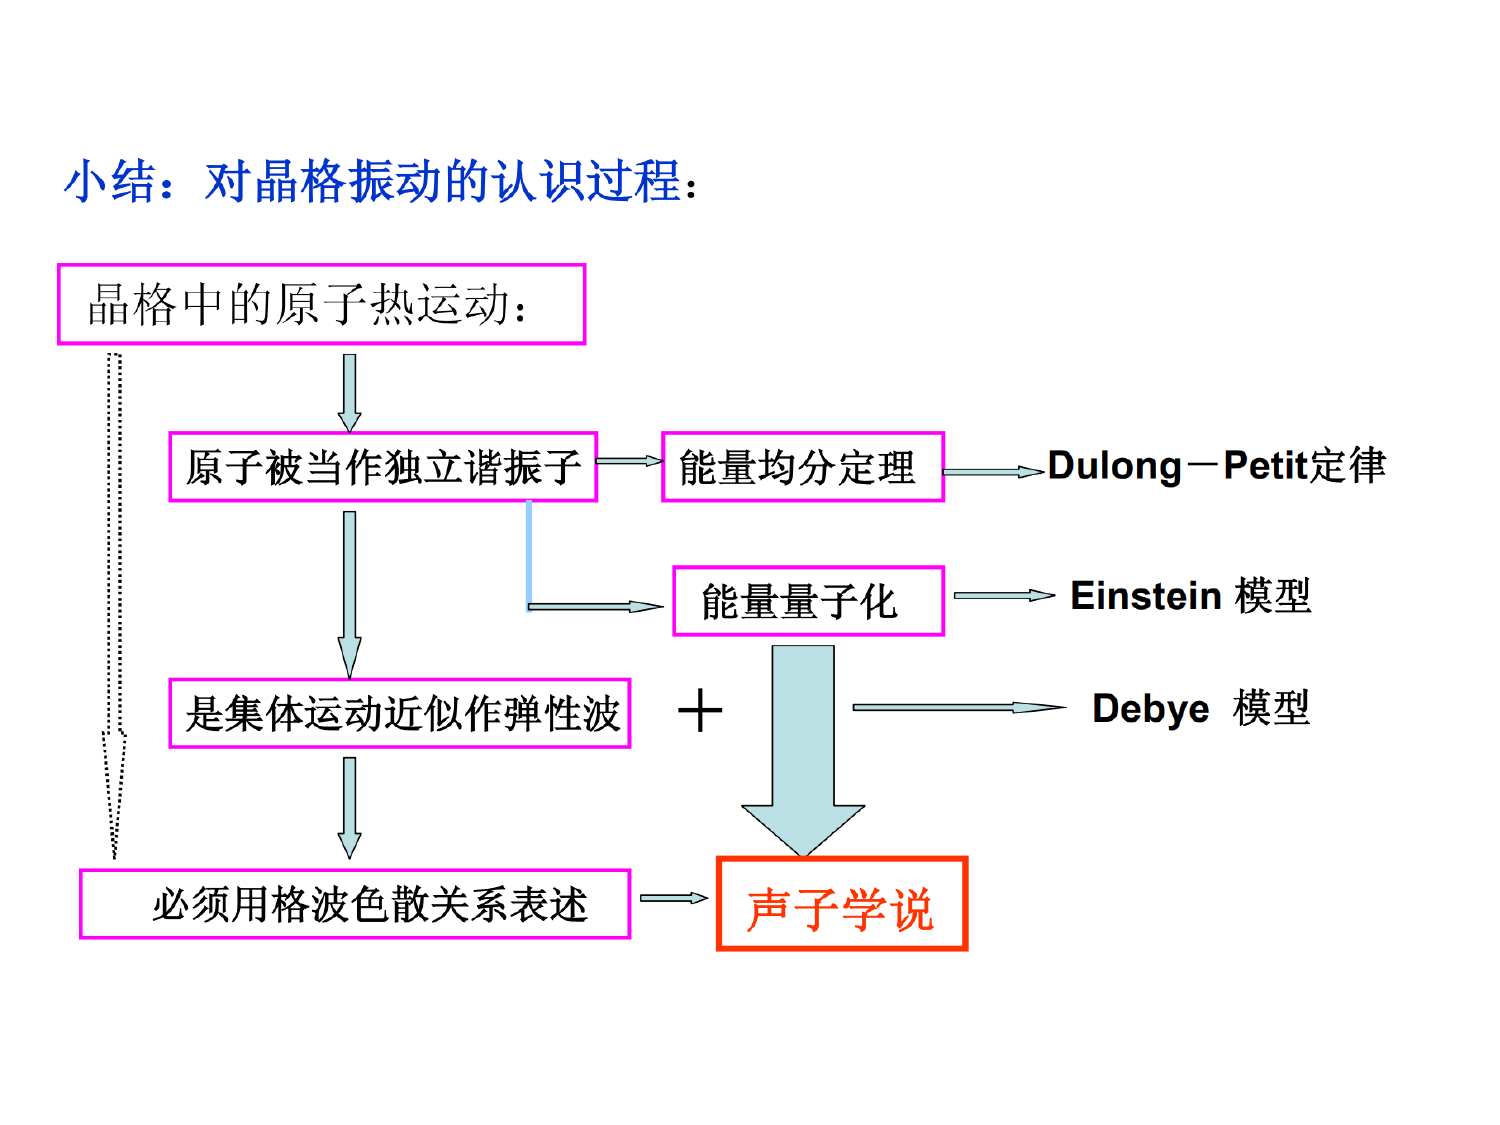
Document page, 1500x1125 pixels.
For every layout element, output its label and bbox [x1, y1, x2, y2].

picture [0, 107, 1431, 976]
